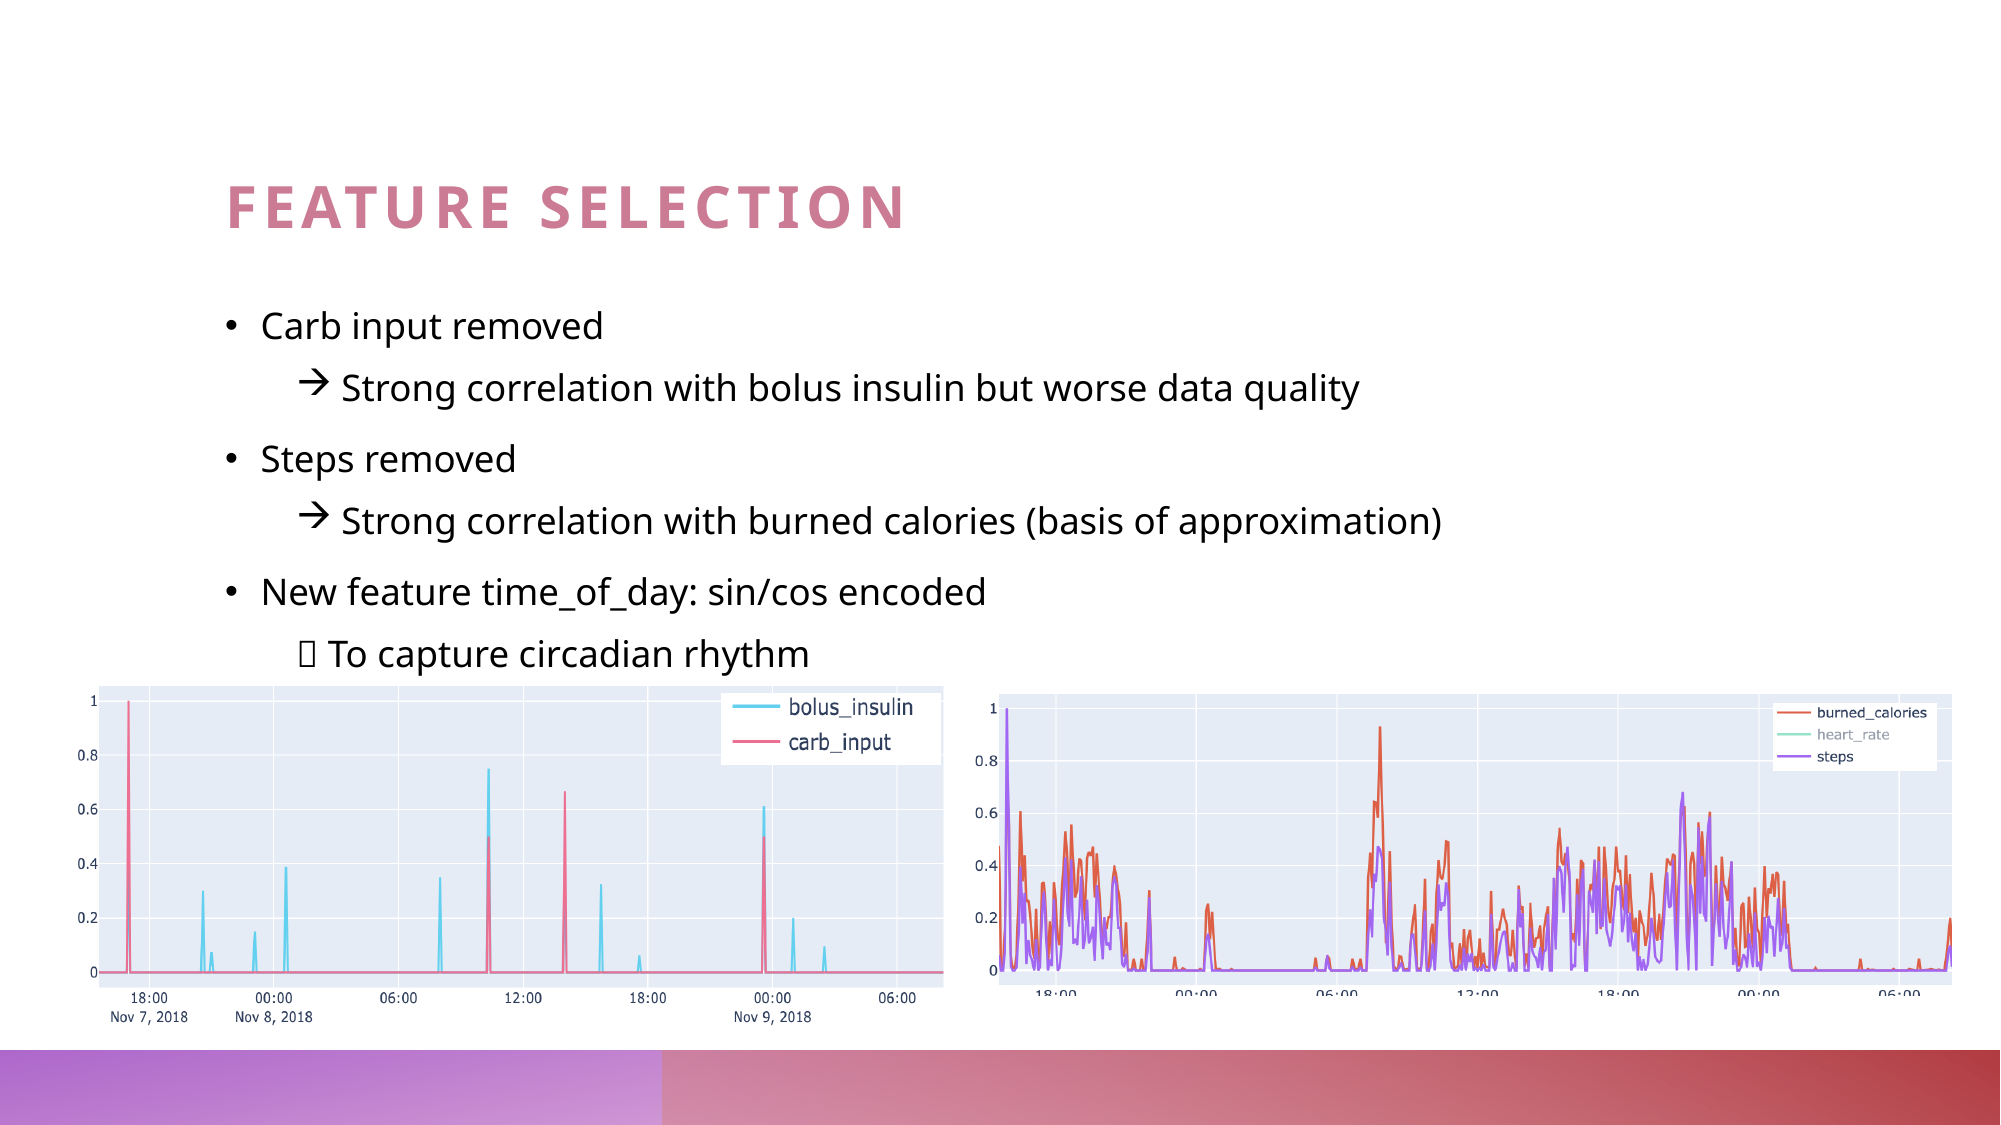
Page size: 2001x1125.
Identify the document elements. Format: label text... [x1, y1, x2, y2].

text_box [955, 692, 1961, 996]
list Carb input removed Strong correlation with bolus insulin but worse data quality Steps removed Strong correlation with burned calories (basis of approximation) New feature time_of_day: sin/cos encoded  To capture circadian rhythm [225, 293, 1905, 679]
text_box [62, 680, 956, 1033]
title Feature selection [225, 130, 1905, 280]
